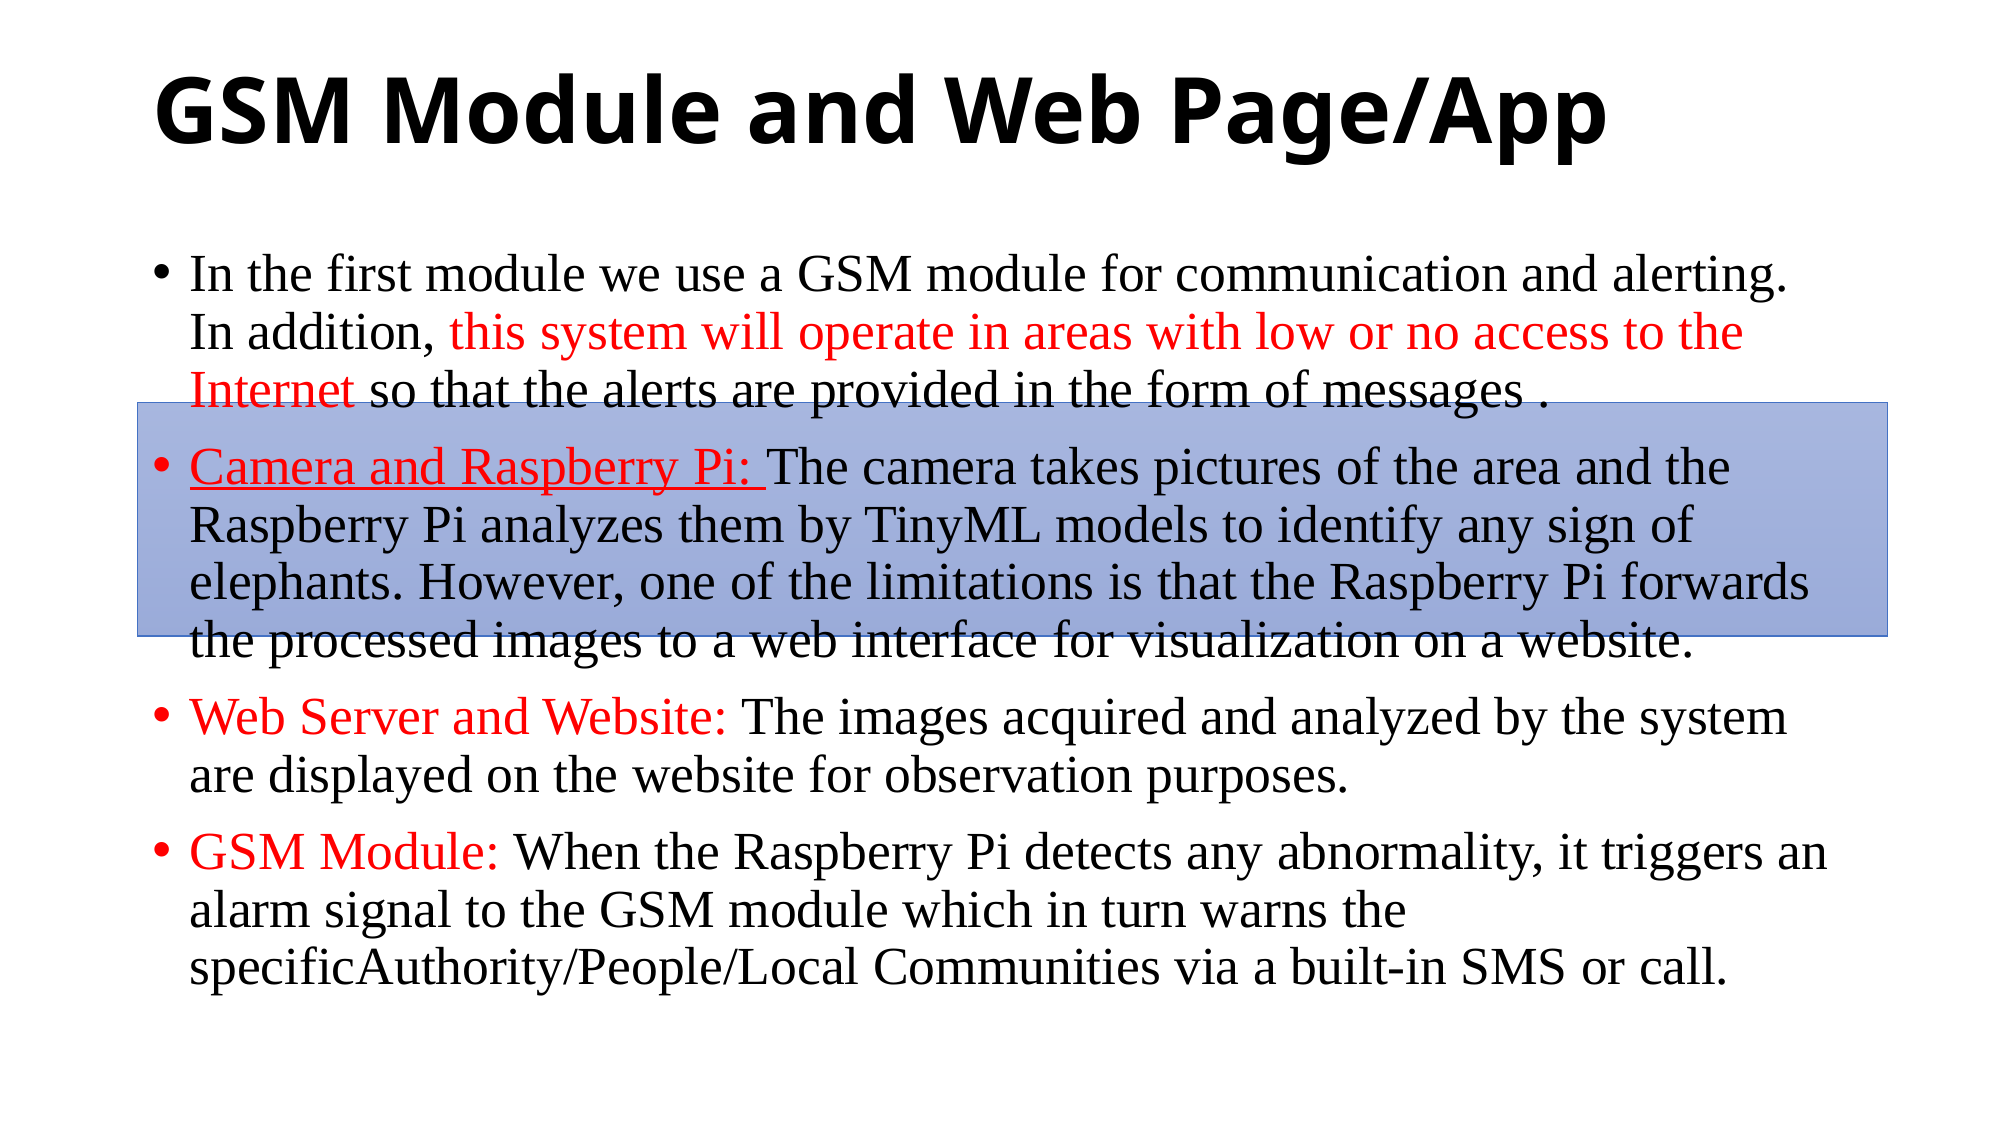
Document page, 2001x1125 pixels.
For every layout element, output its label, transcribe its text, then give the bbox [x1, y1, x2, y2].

list In the first module we use a GSM module for communication and alerting. In addition, this system will operate in areas with low or no access to the Internet so that the alerts are provided in the form of messages . Camera and Raspberry Pi: The camera takes pictures of the area and the Raspberry Pi analyzes them by TinyML models to identify any sign of elephants. However, one of the limitations is that the Raspberry Pi forwards the processed images to a web interface for visualization on a website. Web Server and Website: The images acquired and analyzed by the system are displayed on the website for observation purposes. GSM Module: When the Raspberry Pi detects any abnormality, it triggers an alarm signal to the GSM module which in turn warns the specificAuthority/People/Local Communities via a built-in SMS or call. [137, 237, 1863, 1014]
text_box [1863, 402, 1888, 637]
title GSM Module and Web Page/App [137, 59, 1863, 237]
